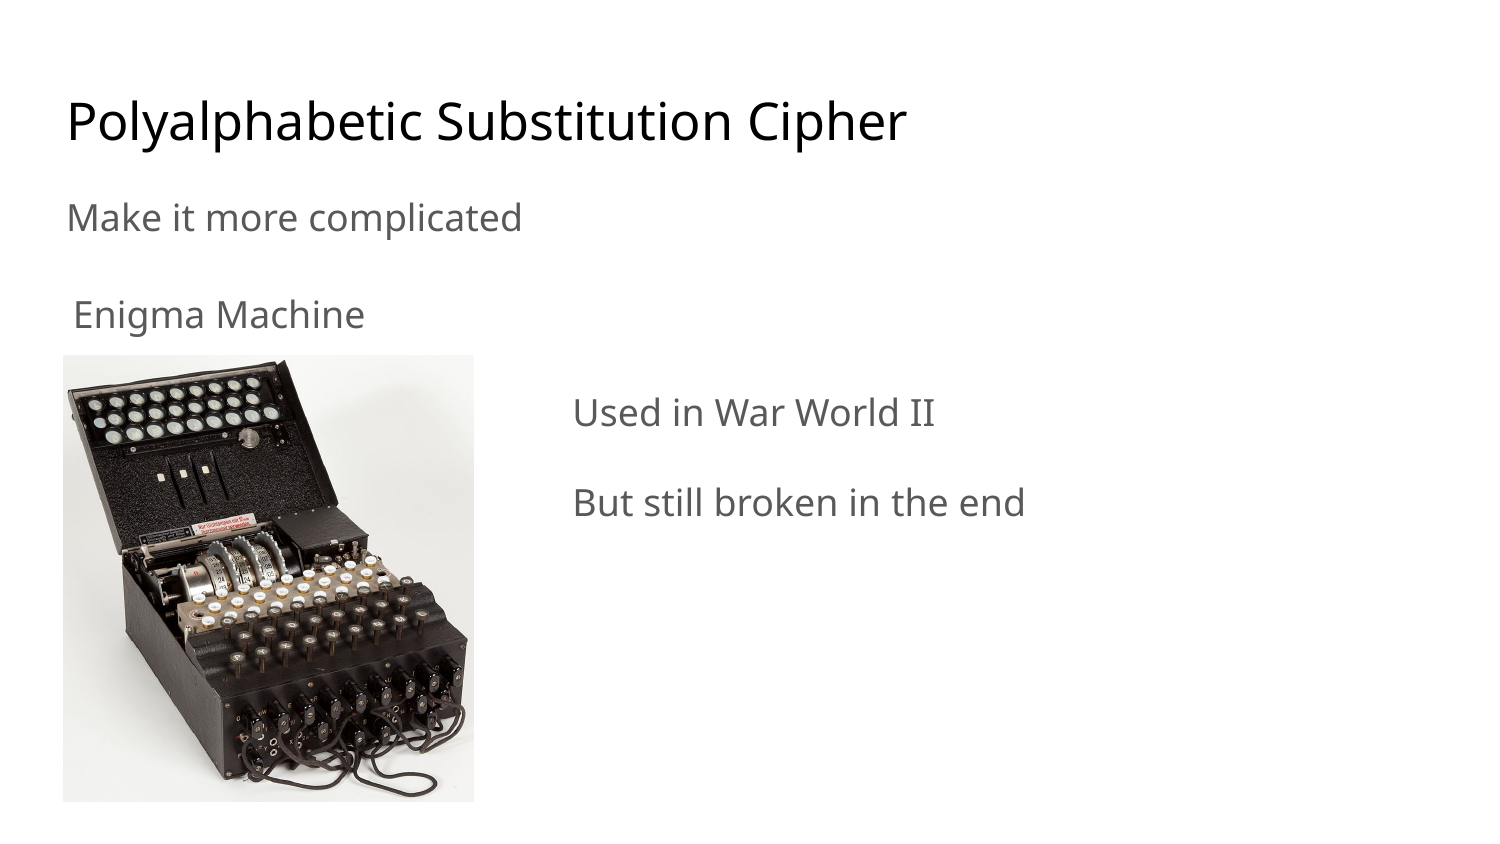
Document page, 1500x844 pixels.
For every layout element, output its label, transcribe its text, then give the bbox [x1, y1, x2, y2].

text_box Make it more complicated [51, 179, 714, 255]
text_box Used in War World II But still broken in the end [557, 373, 1220, 539]
title Polyalphabetic Substitution Cipher [51, 72, 1449, 167]
picture [63, 355, 474, 803]
text_box [629, 72, 1374, 149]
text_box Enigma Machine [57, 276, 721, 352]
